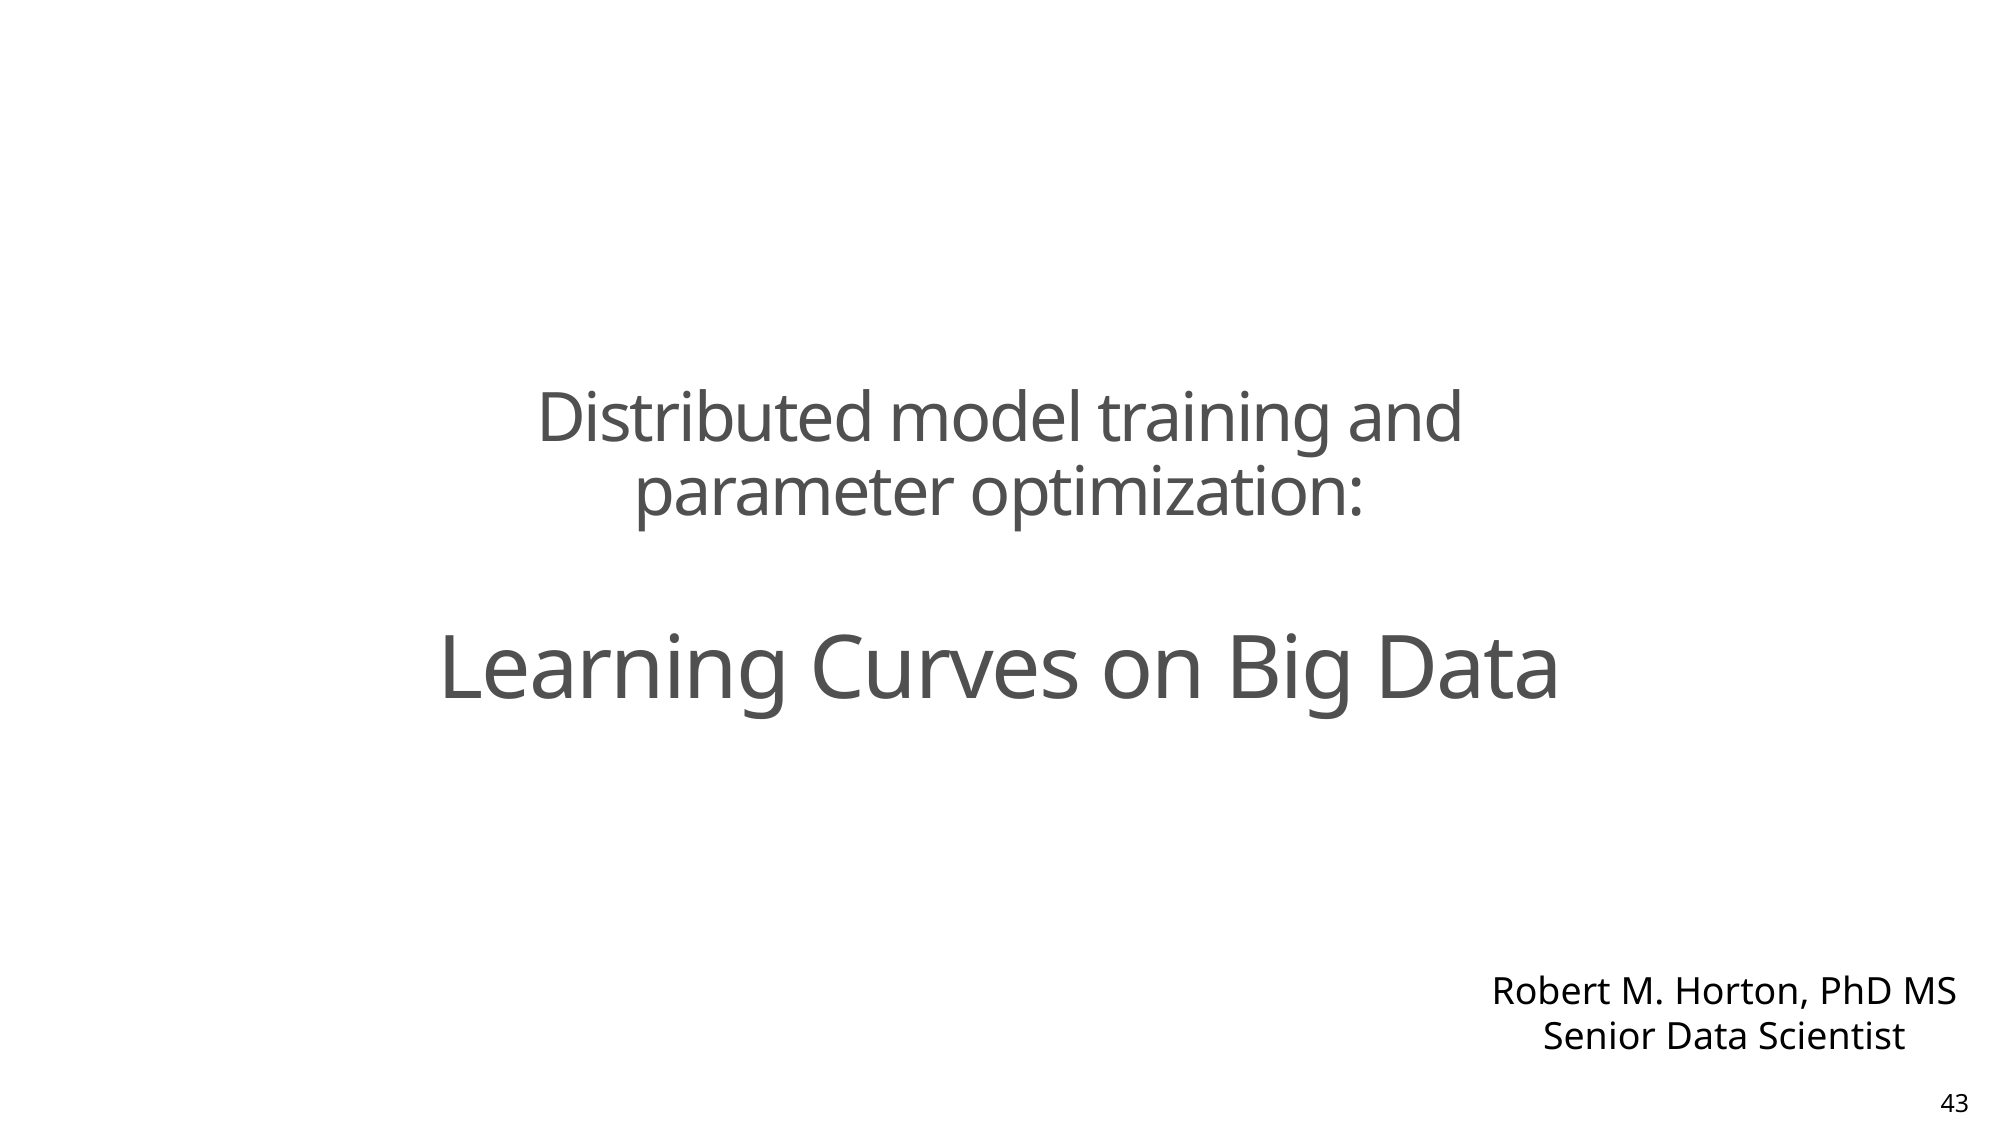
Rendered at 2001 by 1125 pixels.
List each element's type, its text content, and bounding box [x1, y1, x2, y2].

text_box Distributed model training and parameter optimization: Learning Curves on Big Data [370, 355, 1630, 770]
text_box 43 [1925, 1079, 2000, 1125]
text_box Robert M. Horton, PhD MS Senior Data Scientist [1476, 959, 1973, 1065]
